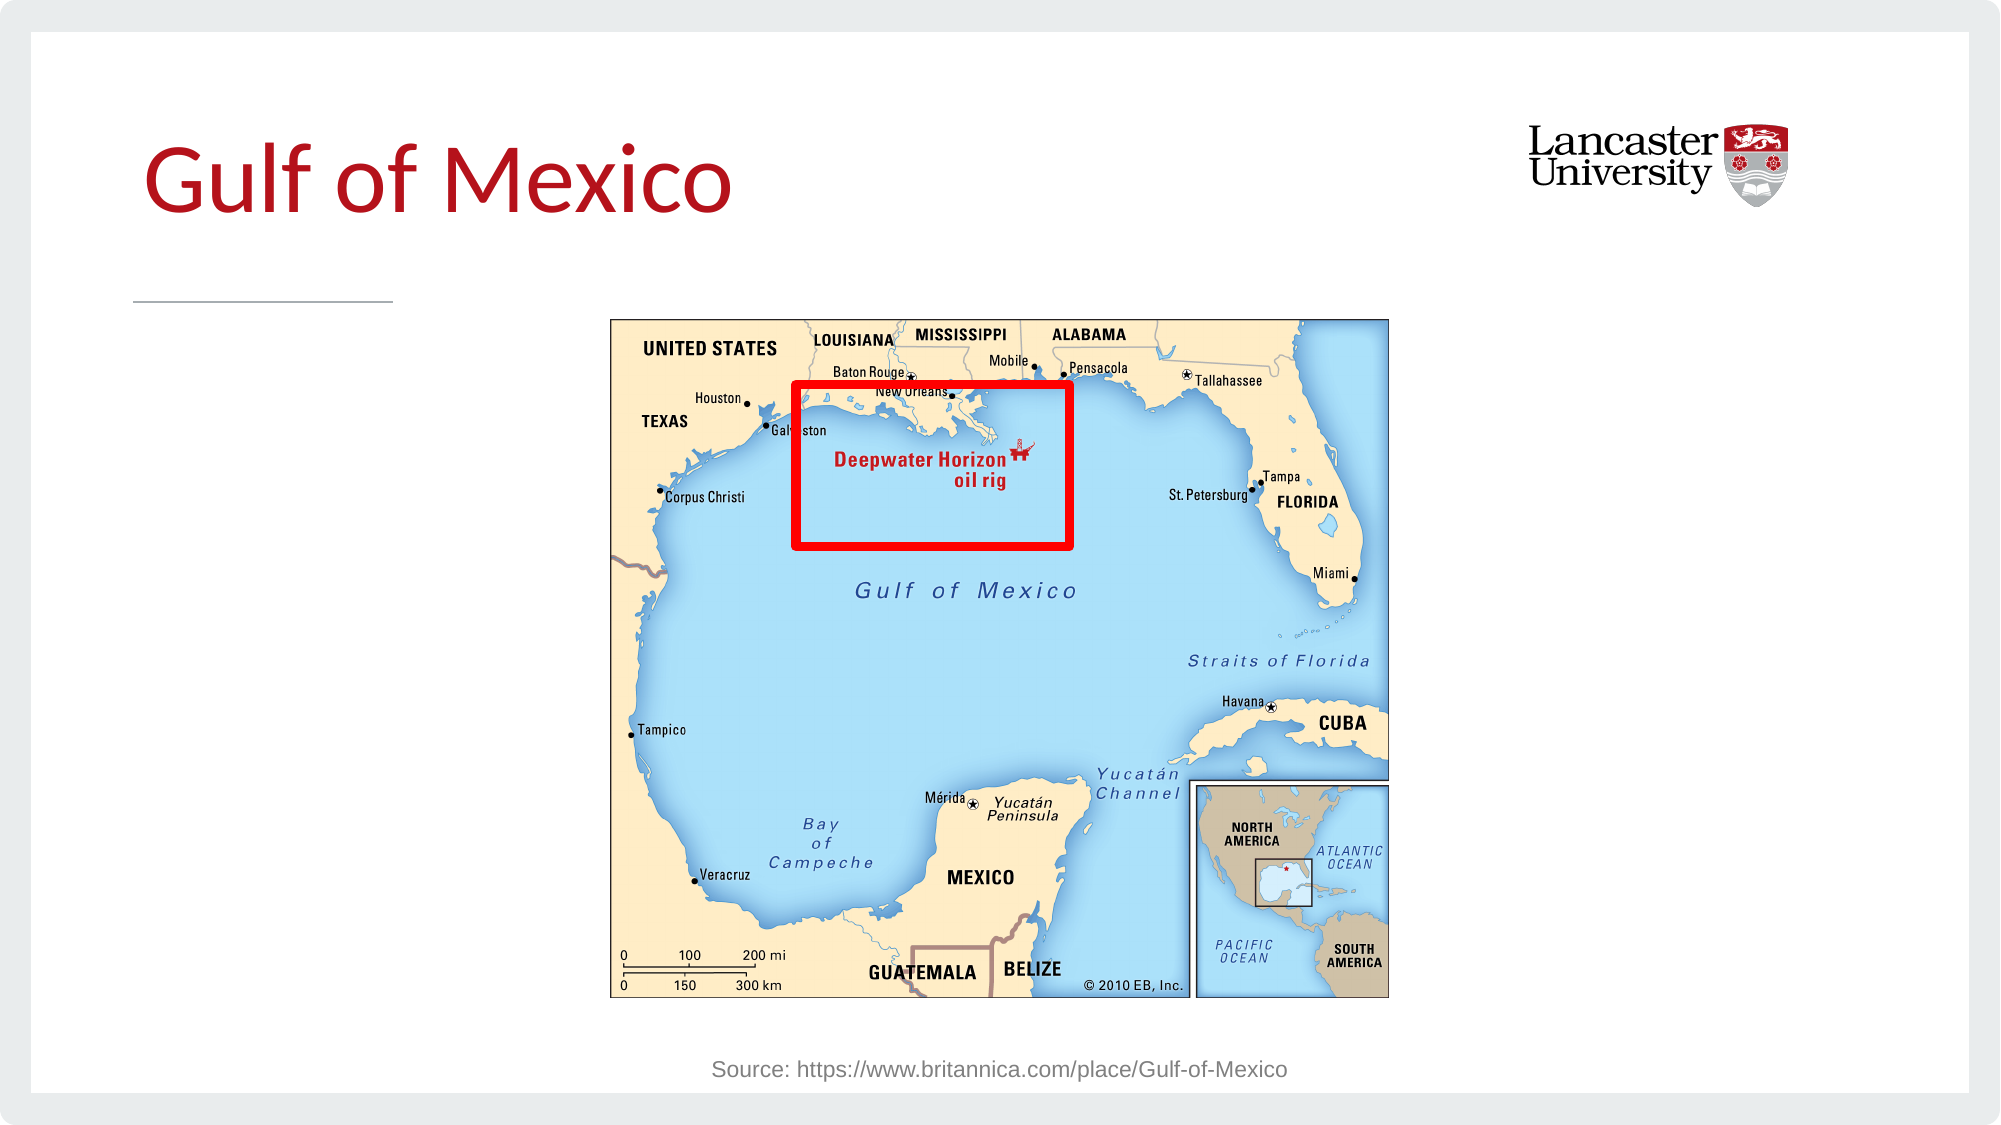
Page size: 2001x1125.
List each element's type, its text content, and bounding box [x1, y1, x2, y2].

picture [610, 318, 1390, 998]
picture [1529, 124, 1788, 207]
title Gulf of Mexico [128, 78, 1482, 279]
text_box Source: https://www.britannica.com/place/Gulf-of-Mexico [696, 1046, 1304, 1090]
